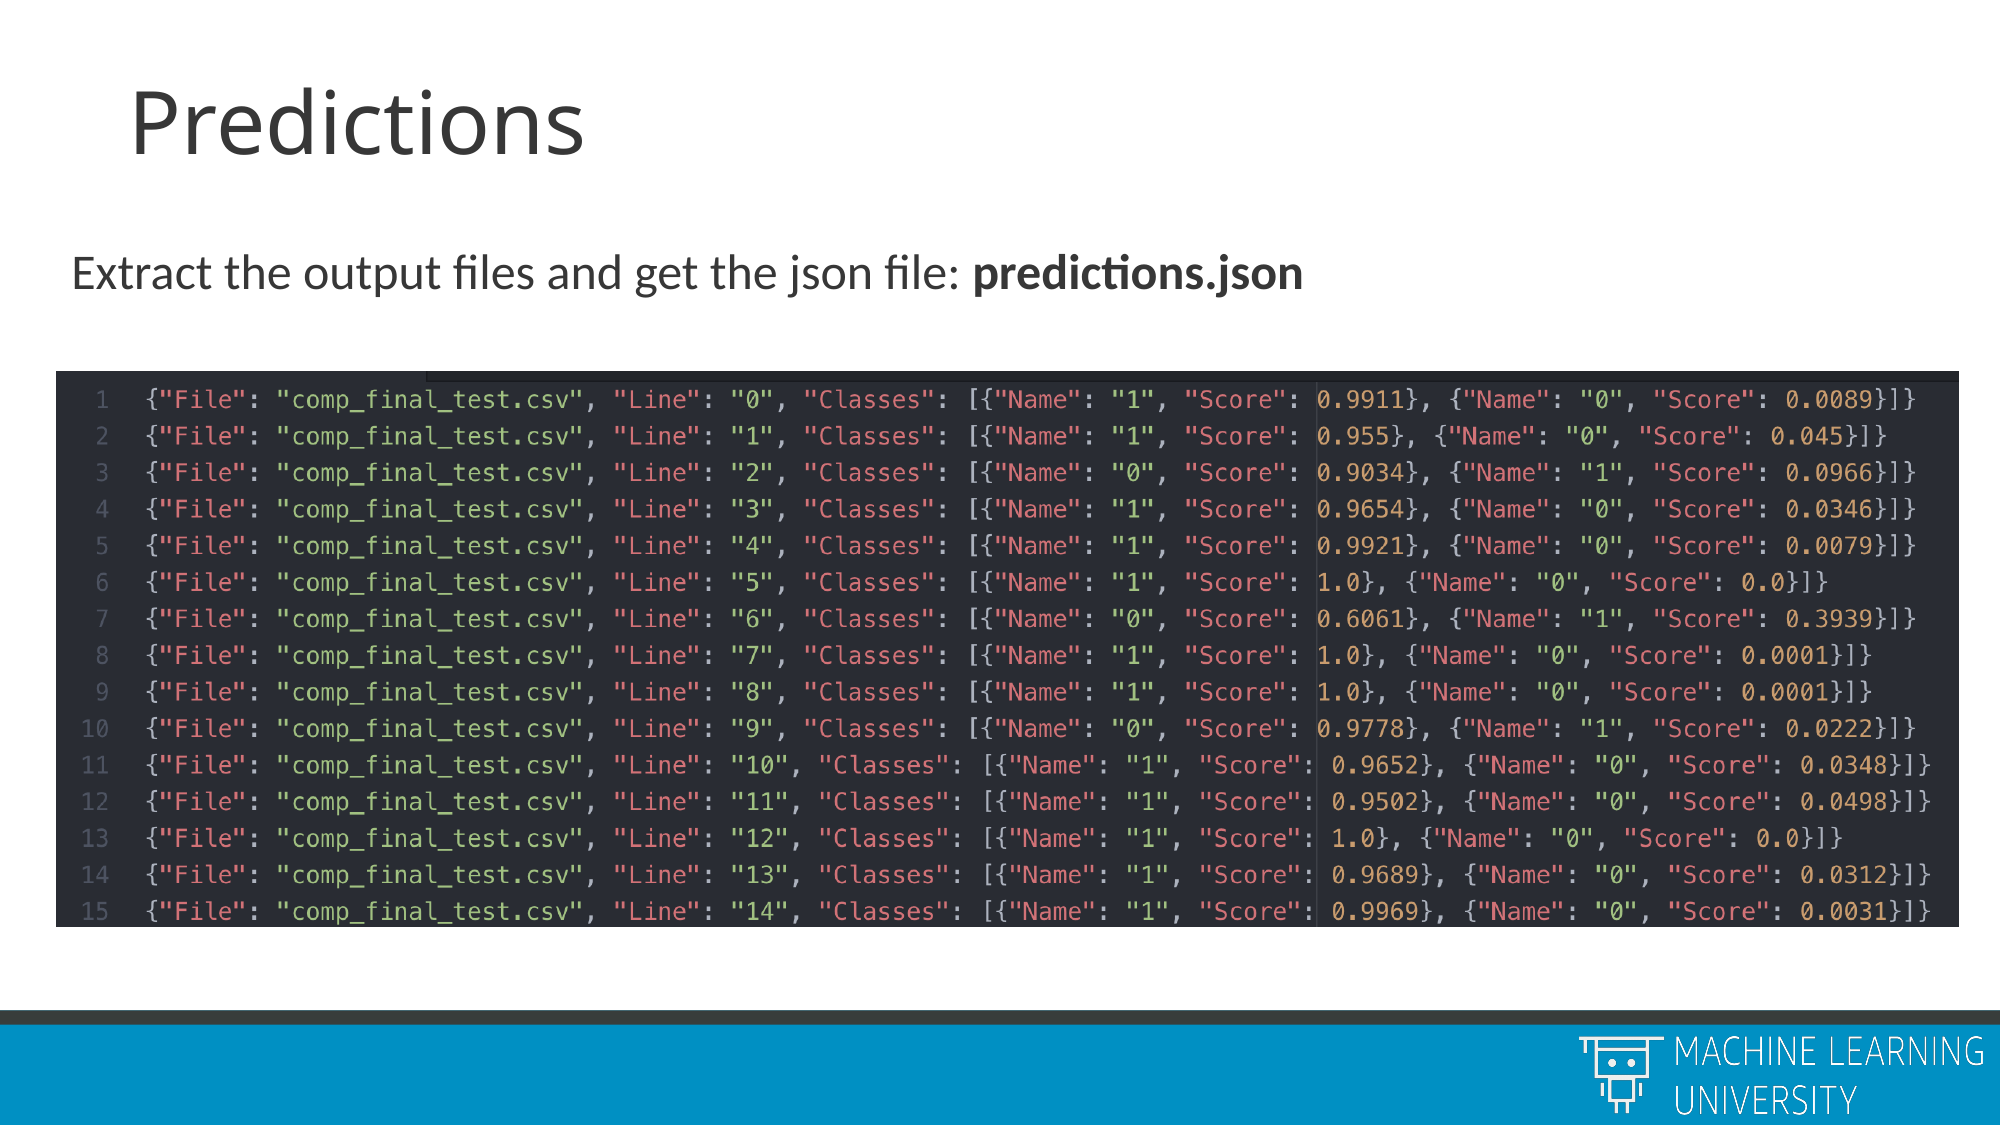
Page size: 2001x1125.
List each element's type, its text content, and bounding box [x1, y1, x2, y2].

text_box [56, 232, 1959, 927]
picture [1849, 1037, 1861, 1064]
title Predictions [114, 48, 1902, 211]
picture [1580, 1037, 1664, 1113]
